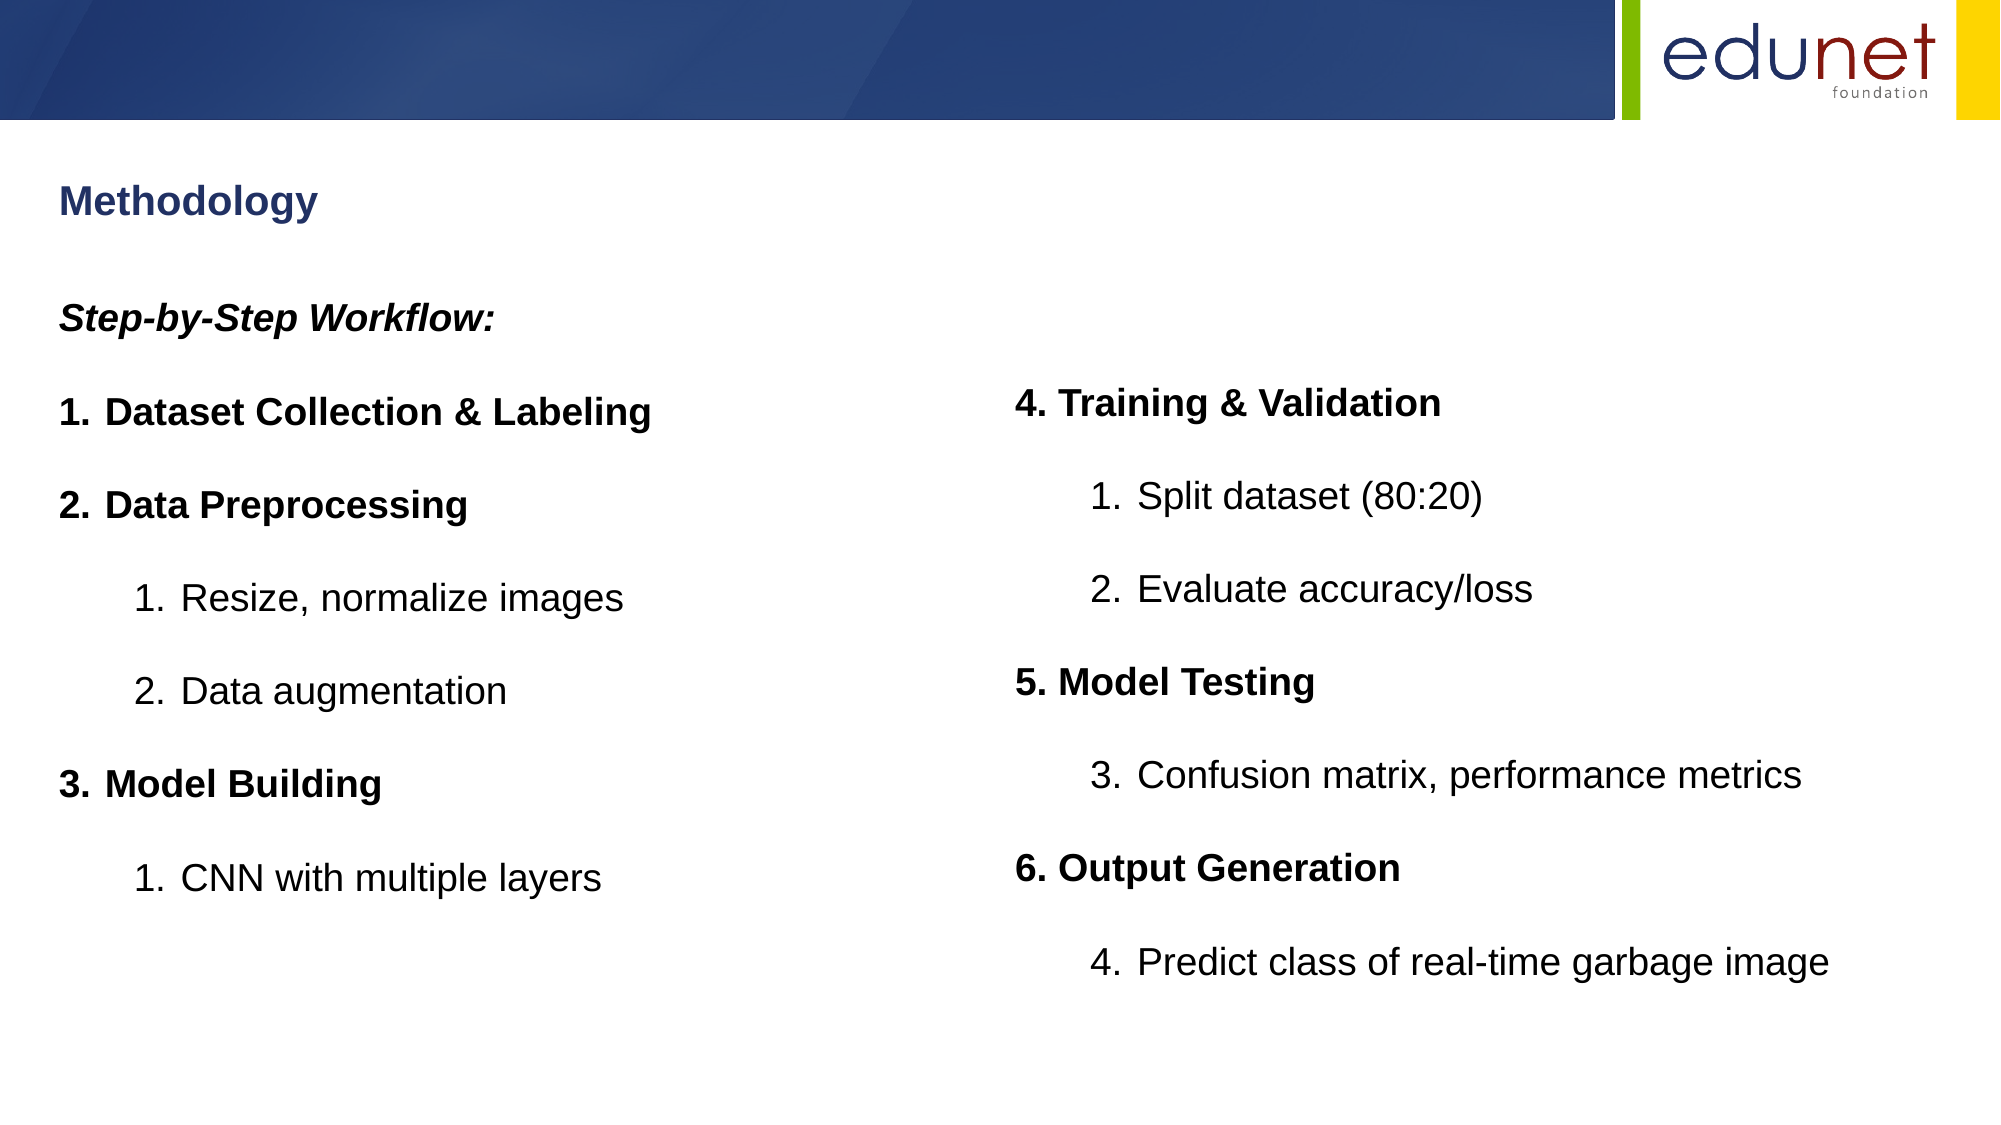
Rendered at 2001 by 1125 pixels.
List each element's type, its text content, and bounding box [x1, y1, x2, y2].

picture [1652, 12, 1948, 108]
text_box Step-by-Step Workflow: Dataset Collection & Labeling Data Preprocessing Resize, normalize images Data augmentation Model Building CNN with multiple layers [43, 239, 1044, 907]
text_box Methodology [43, 166, 1045, 232]
text_box 4. Training & Validation Split dataset (80:20) Evaluate accuracy/loss 5. Model Testing Confusion matrix, performance metrics 6. Output Generation Predict class of real-time garbage image [1000, 323, 2000, 991]
